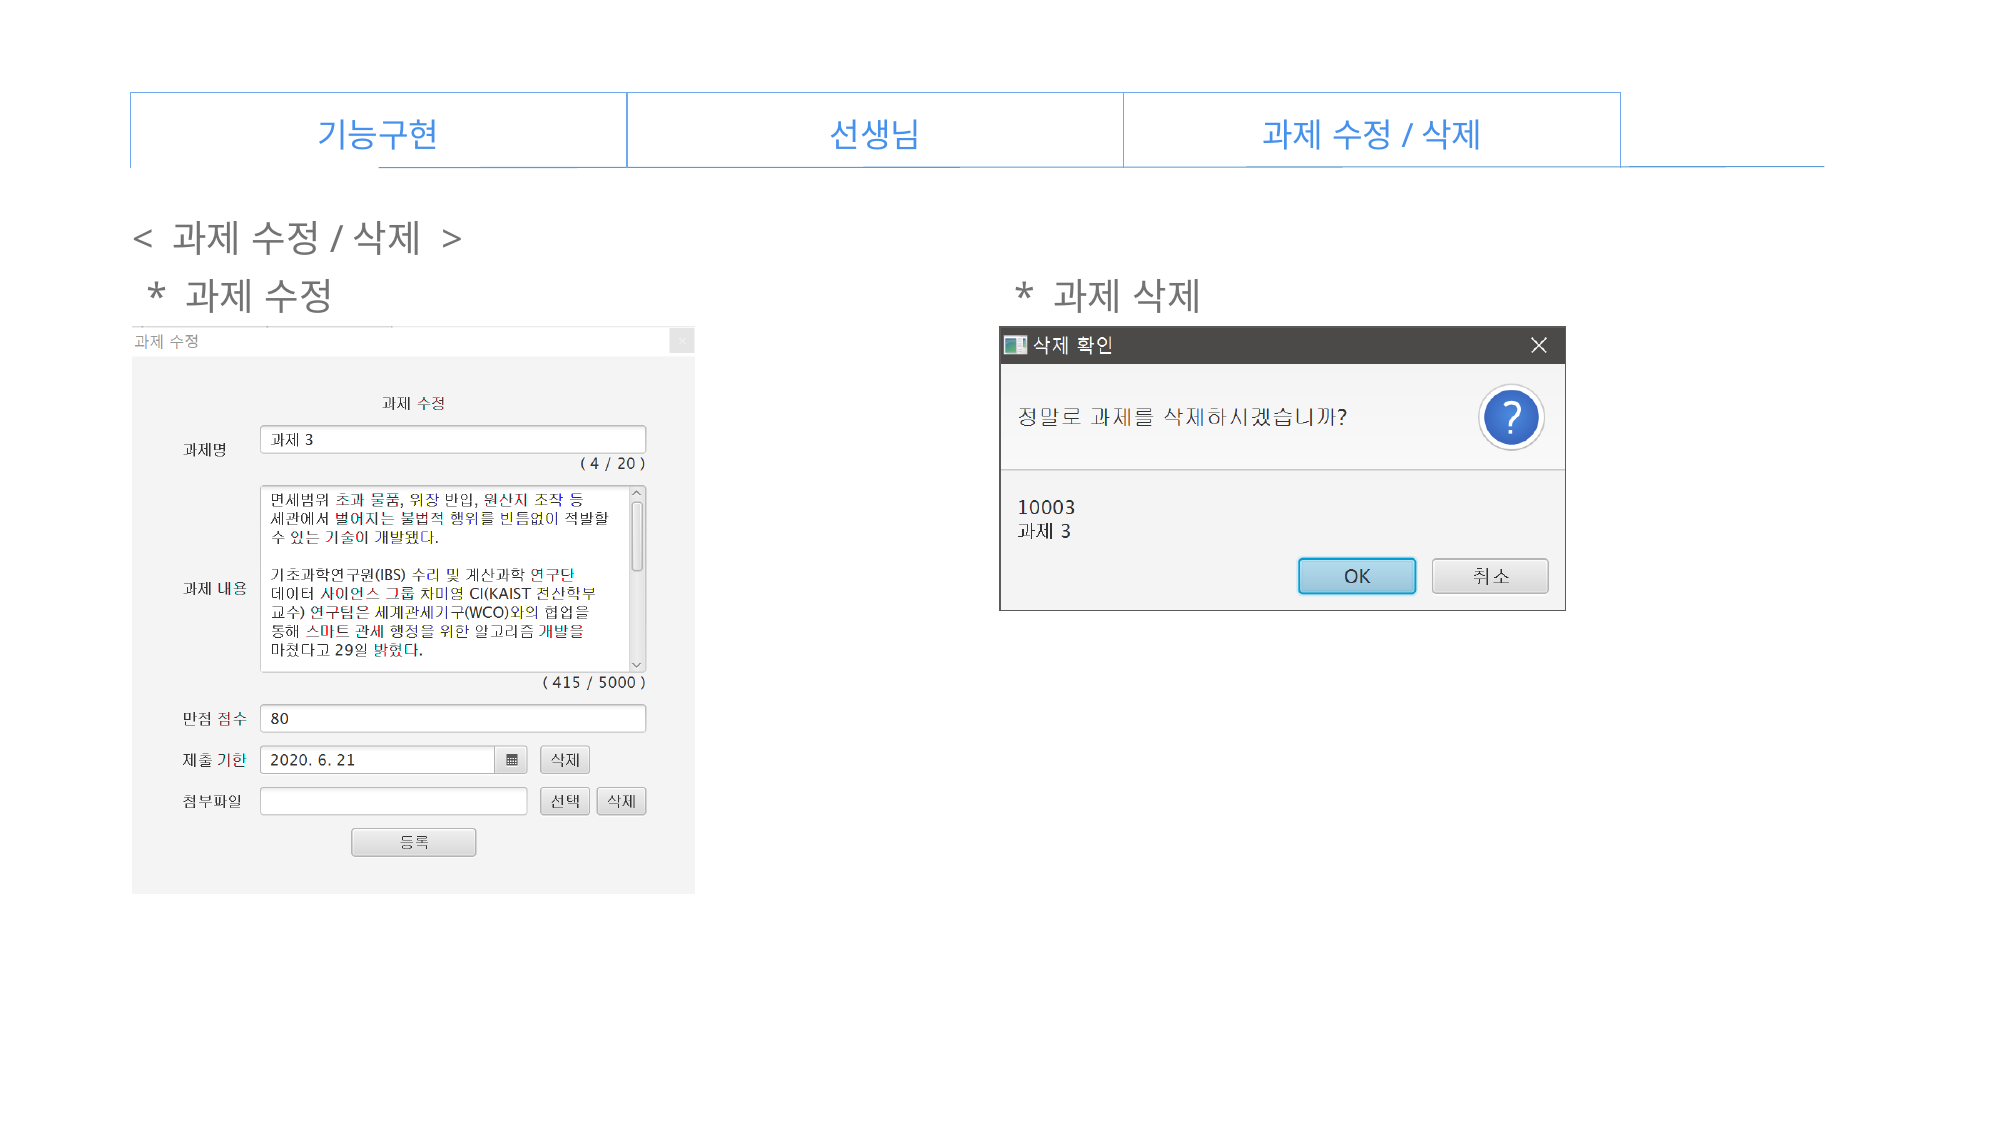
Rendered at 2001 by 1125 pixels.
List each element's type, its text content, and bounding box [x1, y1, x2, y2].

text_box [1123, 92, 1621, 168]
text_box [130, 92, 626, 168]
text_box * 과제 삭제 [999, 265, 1217, 326]
text_box < 과제 수정/삭제 > [117, 207, 478, 268]
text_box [626, 92, 1123, 168]
picture [132, 326, 695, 894]
picture [999, 326, 1566, 611]
text_box * 과제 수정 [131, 265, 349, 326]
